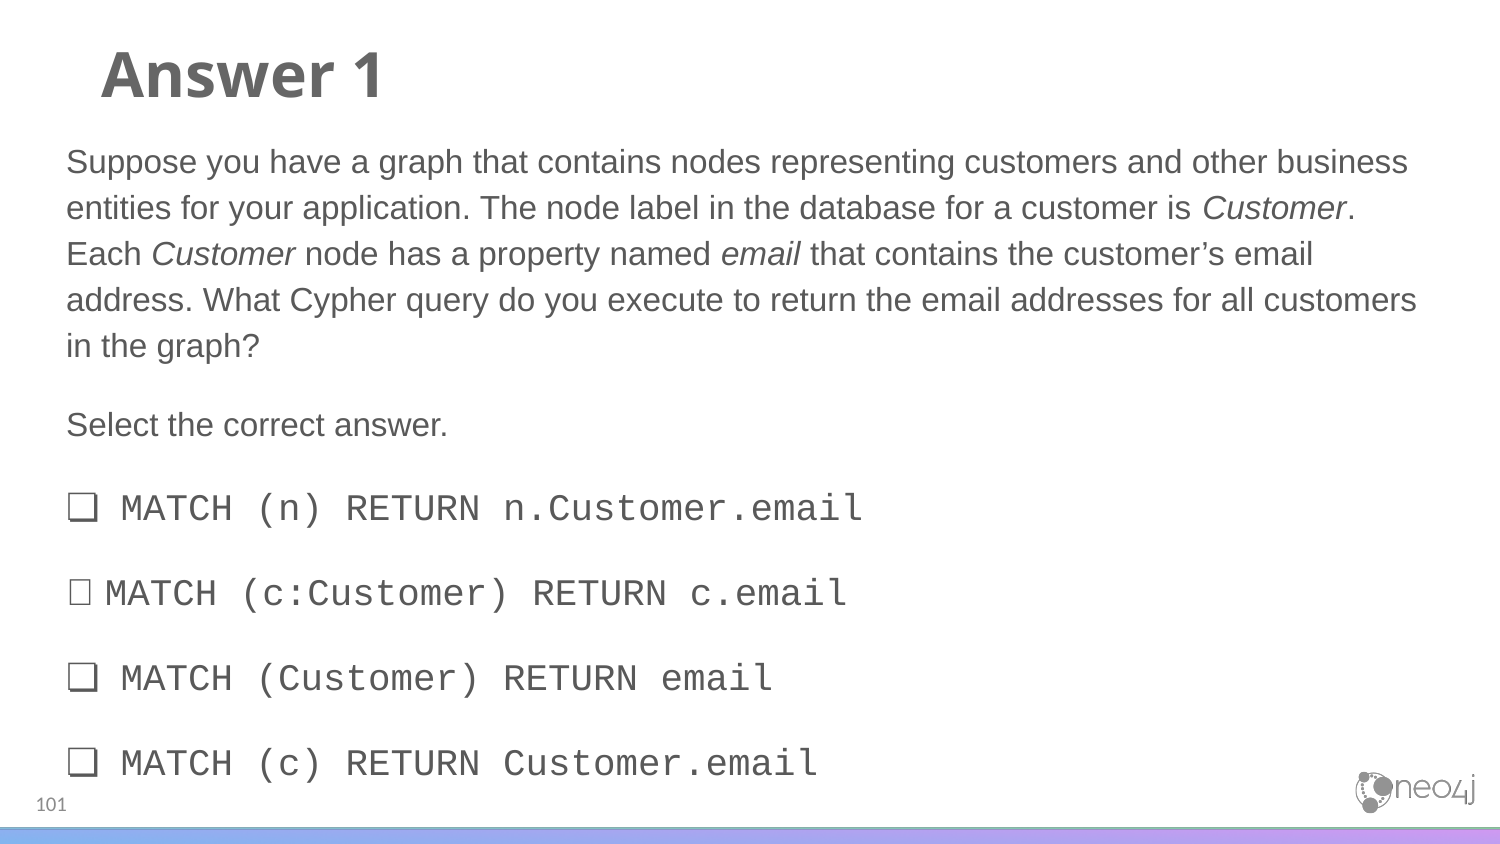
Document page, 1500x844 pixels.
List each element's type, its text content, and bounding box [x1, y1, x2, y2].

picture [0, 826, 1500, 844]
text_box Suppose you have a graph that contains nodes representing customers and other business entities for your application. The node label in the database for a customer is Customer. Each Customer node has a property named email that contains the customer’s email address. What Cypher query do you execute to return the email addresses for all customers in the graph? Select the correct answer. ❏ MATCH (n) RETURN n.Customer.email ✅ MATCH (c:Customer) RETURN c.email ❏ MATCH (Customer) RETURN email ❏ MATCH (c) RETURN Customer.email [51, 119, 1449, 680]
picture [1352, 767, 1479, 818]
title Answer 1 [86, 19, 1386, 119]
slide_number ‹#› [16, 780, 87, 826]
